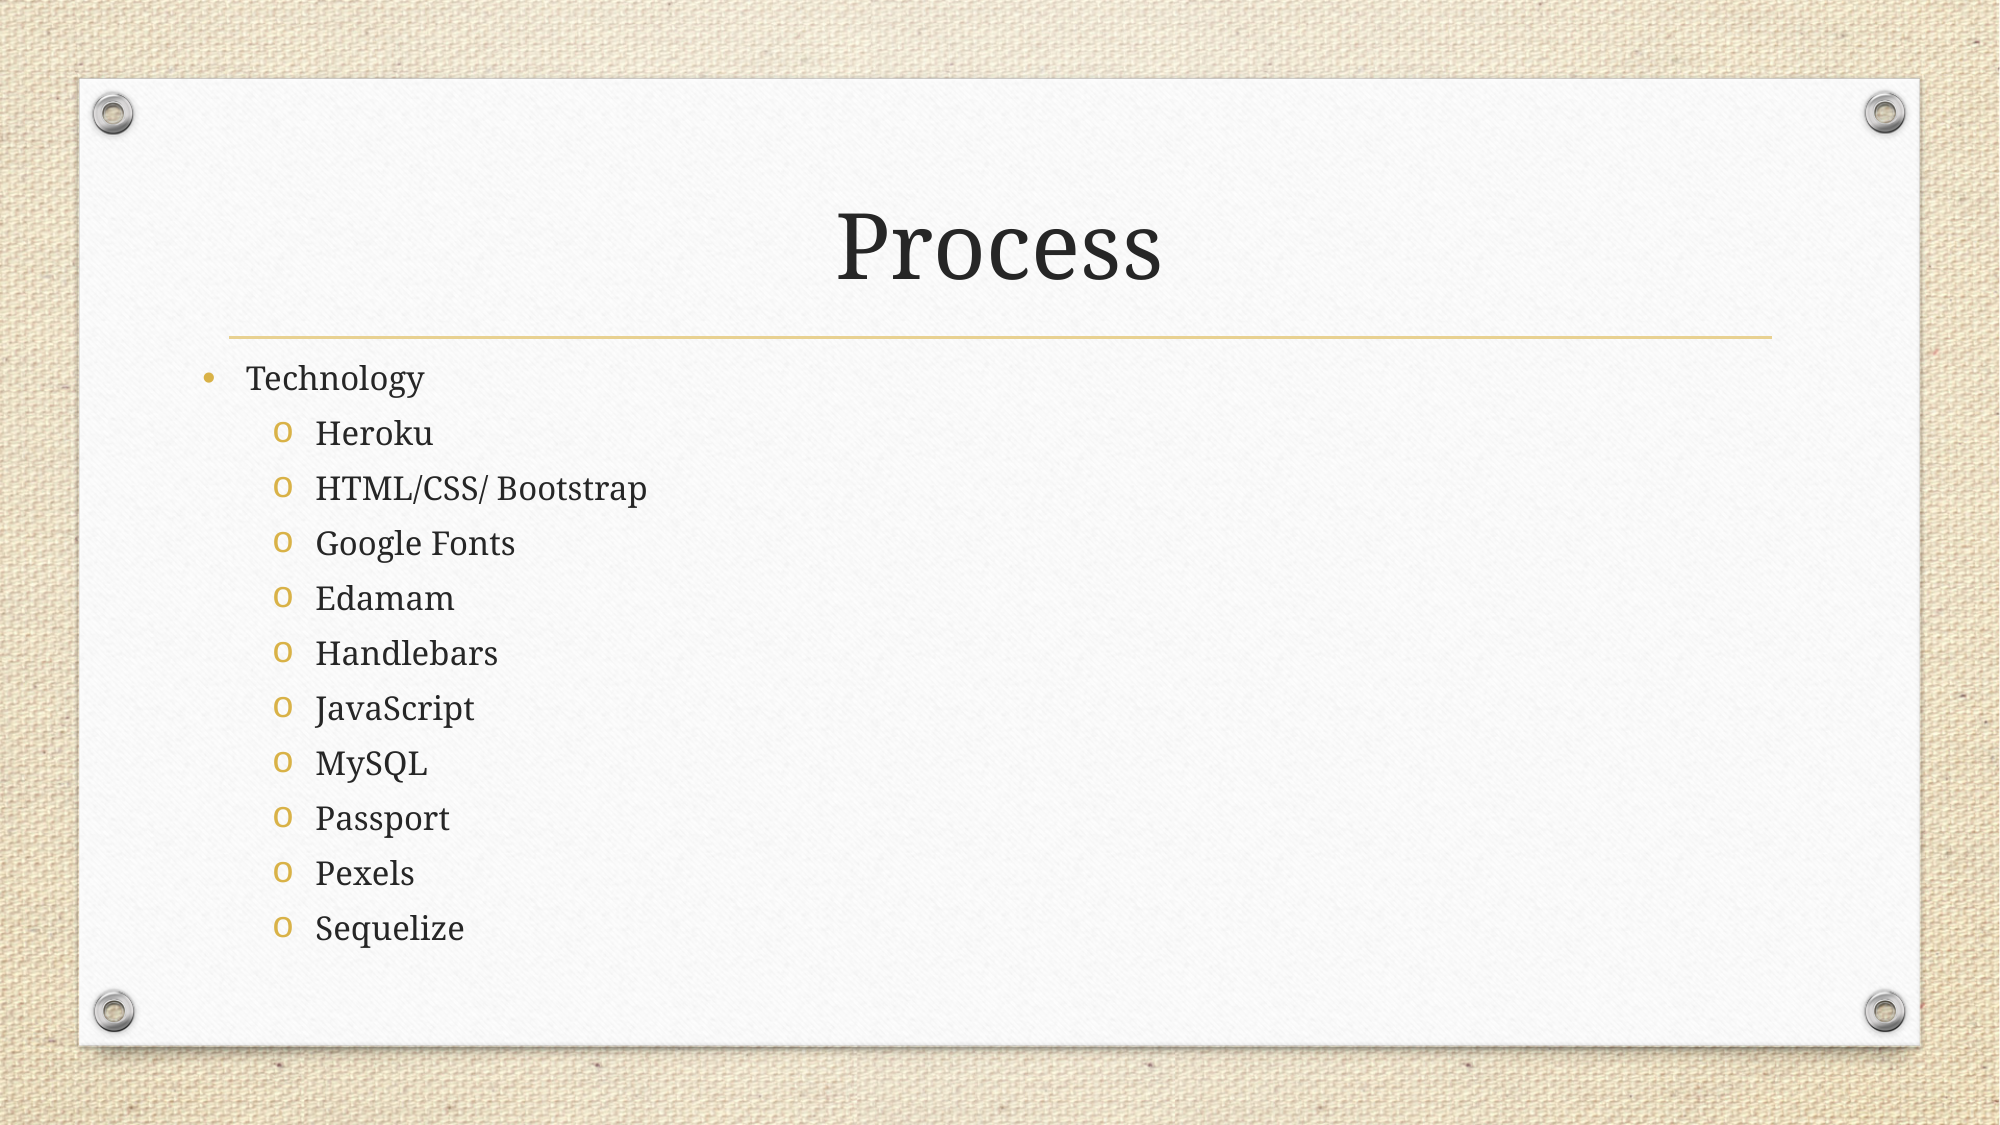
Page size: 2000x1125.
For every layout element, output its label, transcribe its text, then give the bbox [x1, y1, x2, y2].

list Technology Heroku HTML/CSS/ Bootstrap Google Fonts Edamam Handlebars JavaScript MySQL Passport Pexels Sequelize [187, 350, 1800, 963]
picture [0, 0, 2000, 1125]
title Process [212, 136, 1787, 350]
